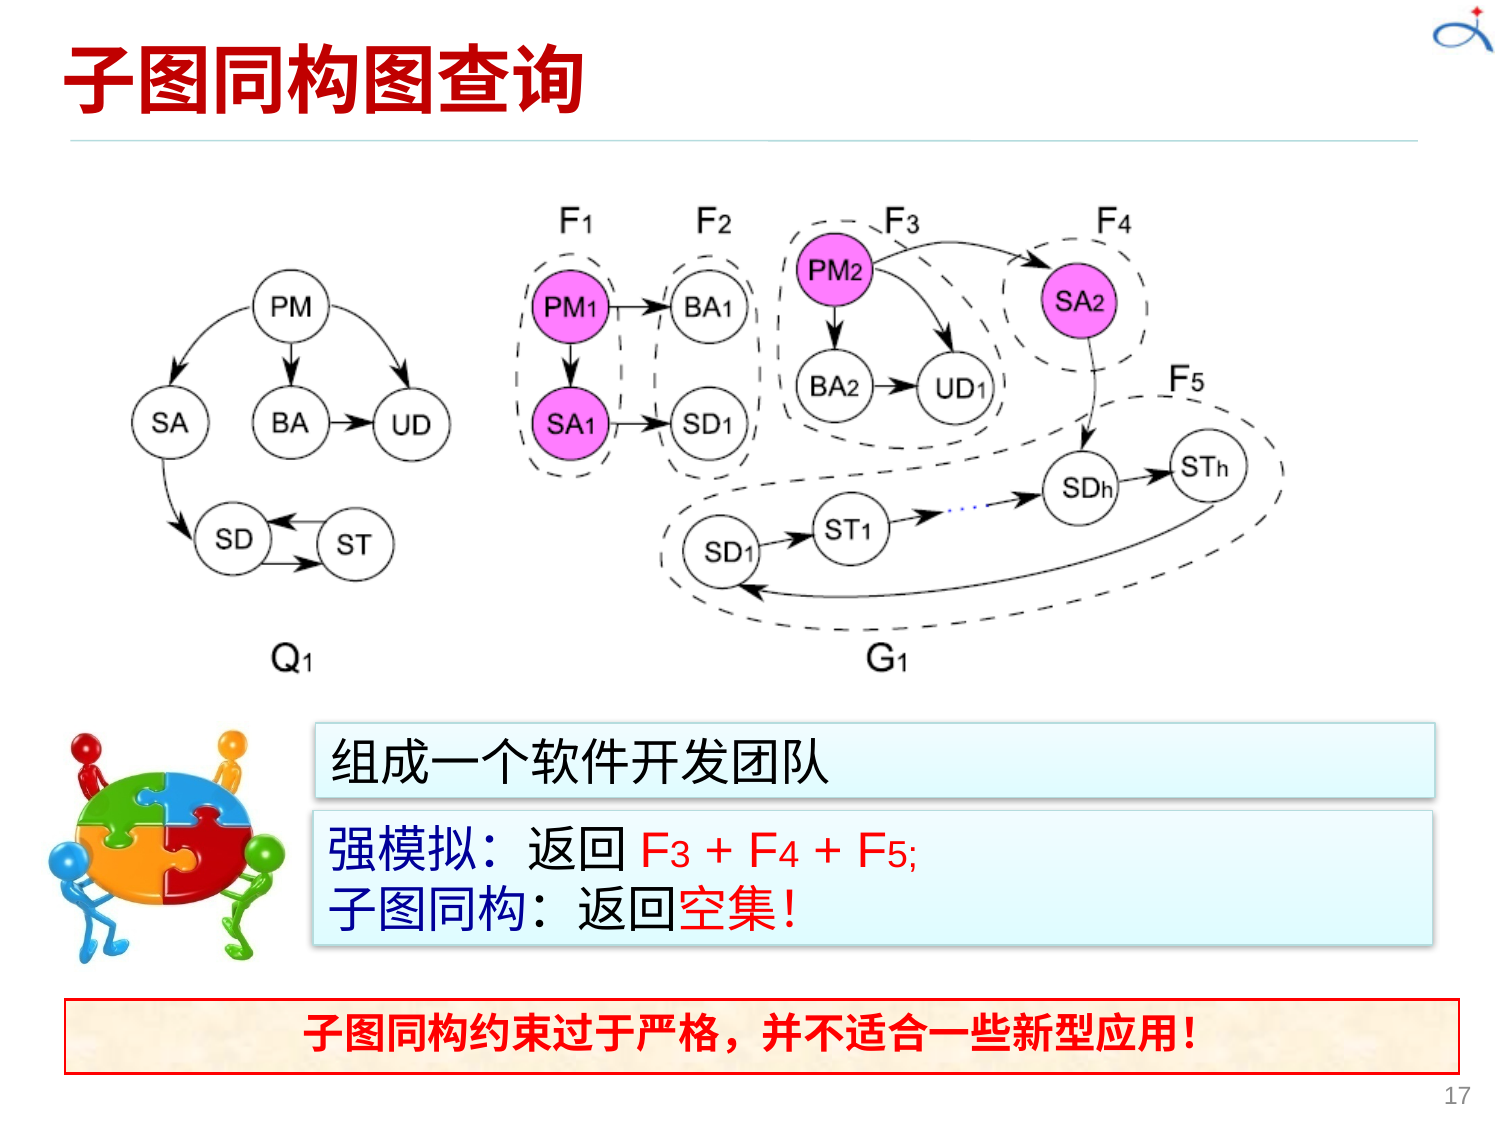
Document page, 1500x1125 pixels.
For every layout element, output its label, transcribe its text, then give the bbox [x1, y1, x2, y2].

text_box 强模拟：返回F3 + F4 + F5; 子图同构：返回空集！ [312, 810, 1433, 946]
picture [94, 145, 1318, 705]
title 子图同构图查询 [46, 11, 1419, 143]
text_box 组成一个软件开发团队 [315, 722, 1436, 798]
picture [41, 721, 292, 973]
text_box 子图同构约束过于严格，并不适合一些新型应用！ [64, 999, 1459, 1074]
picture [1432, 5, 1495, 55]
slide_number 17 [1136, 1065, 1487, 1125]
